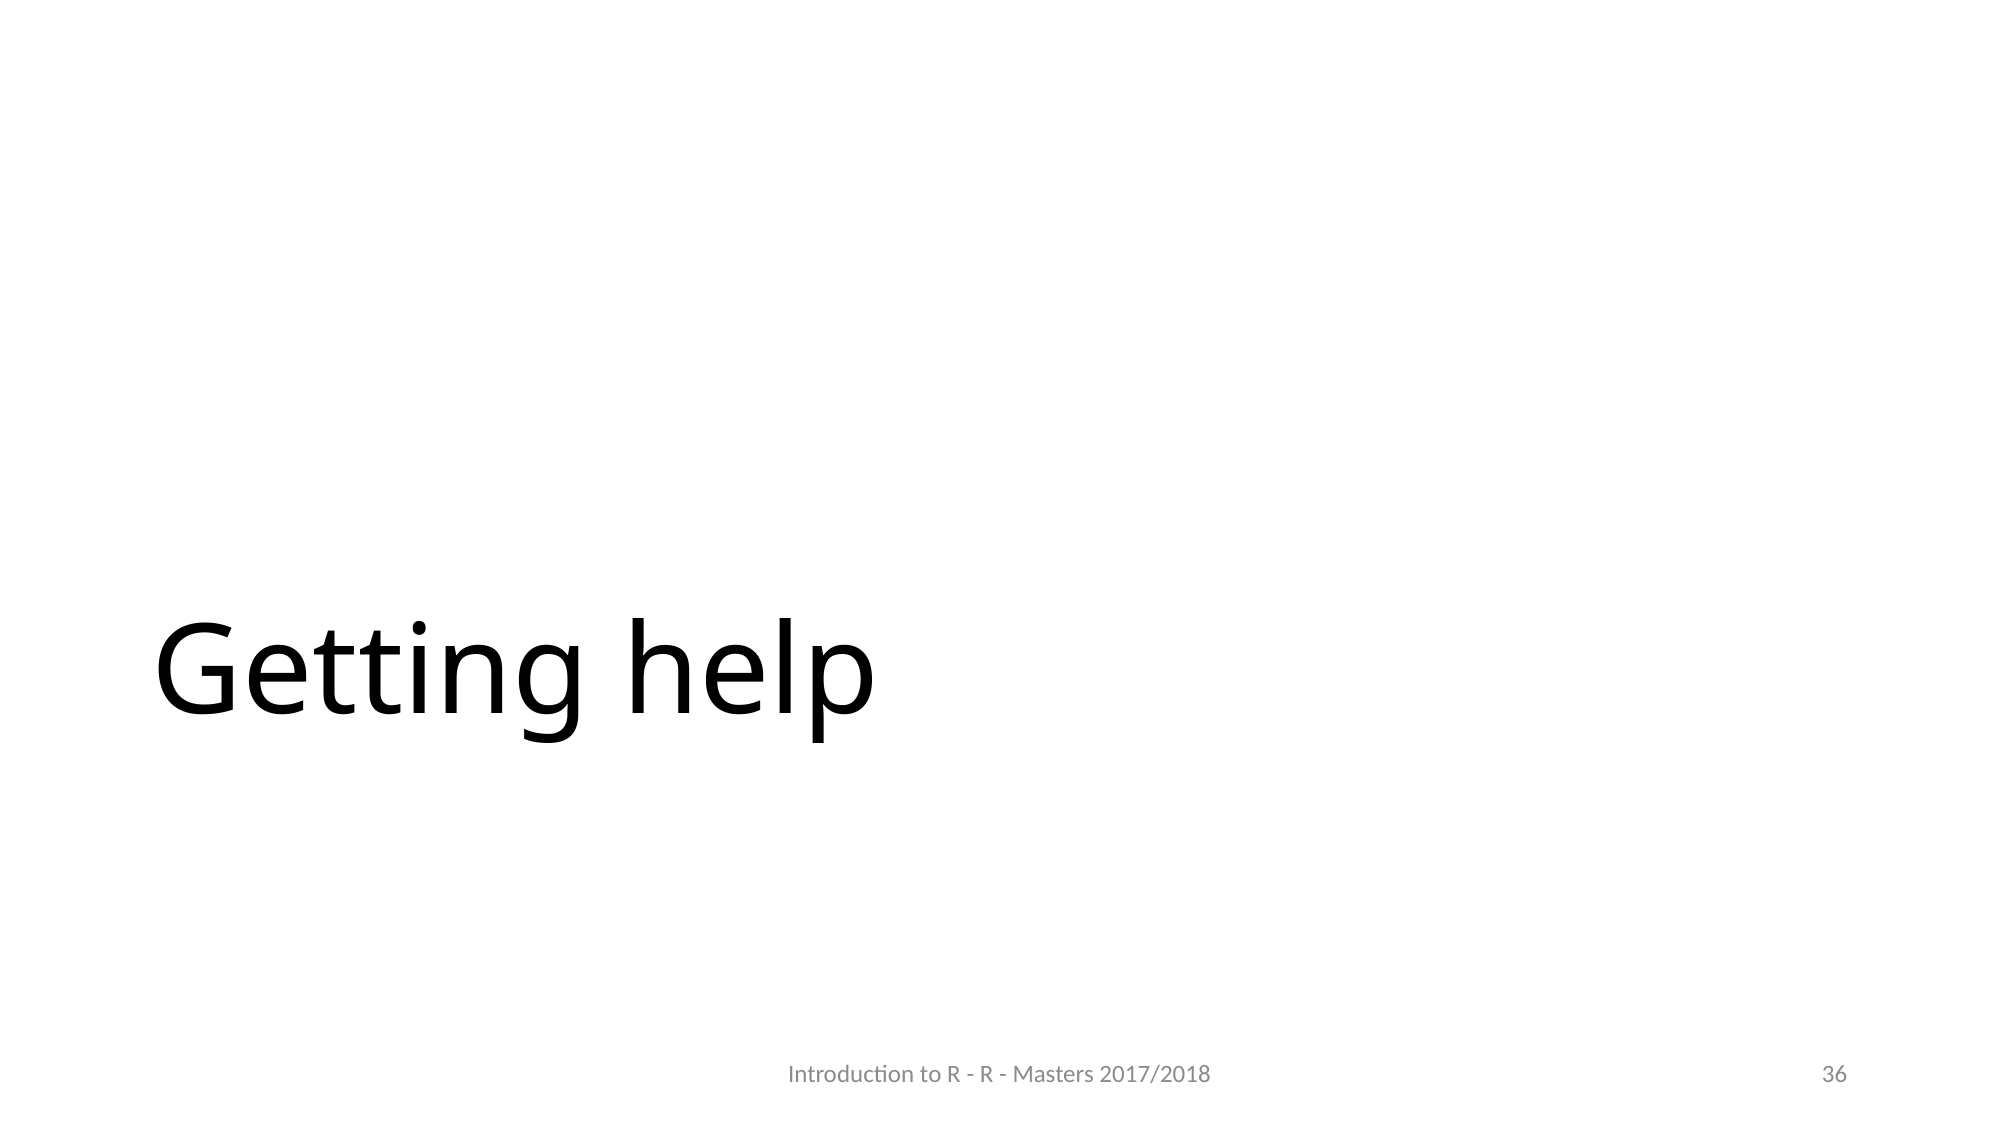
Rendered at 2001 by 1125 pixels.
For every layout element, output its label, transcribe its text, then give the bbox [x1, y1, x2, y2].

footer Introduction to R - R - Masters 2017/2018 [662, 1042, 1338, 1103]
title Getting help [136, 280, 1862, 749]
slide_number 36 [1412, 1042, 1863, 1103]
